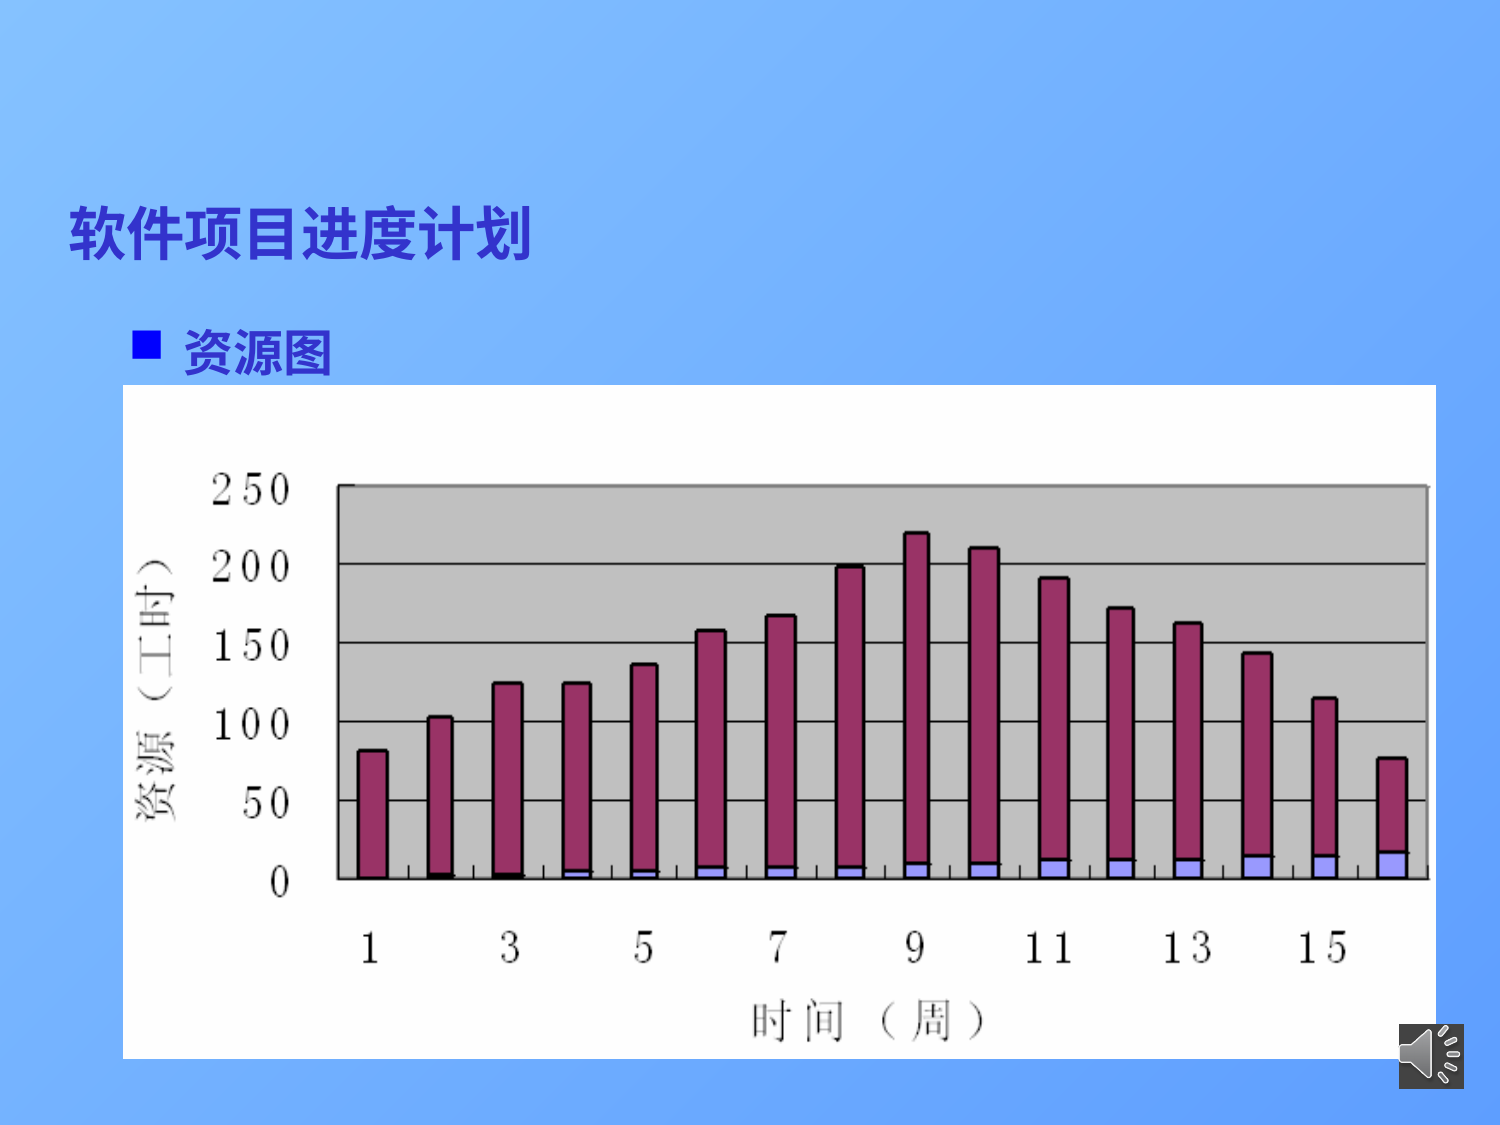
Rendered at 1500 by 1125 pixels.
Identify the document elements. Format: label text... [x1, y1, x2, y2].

title 软件项目进度计划 [53, 172, 1471, 291]
list 资源图 [112, 314, 1471, 1125]
picture [123, 385, 1465, 1090]
